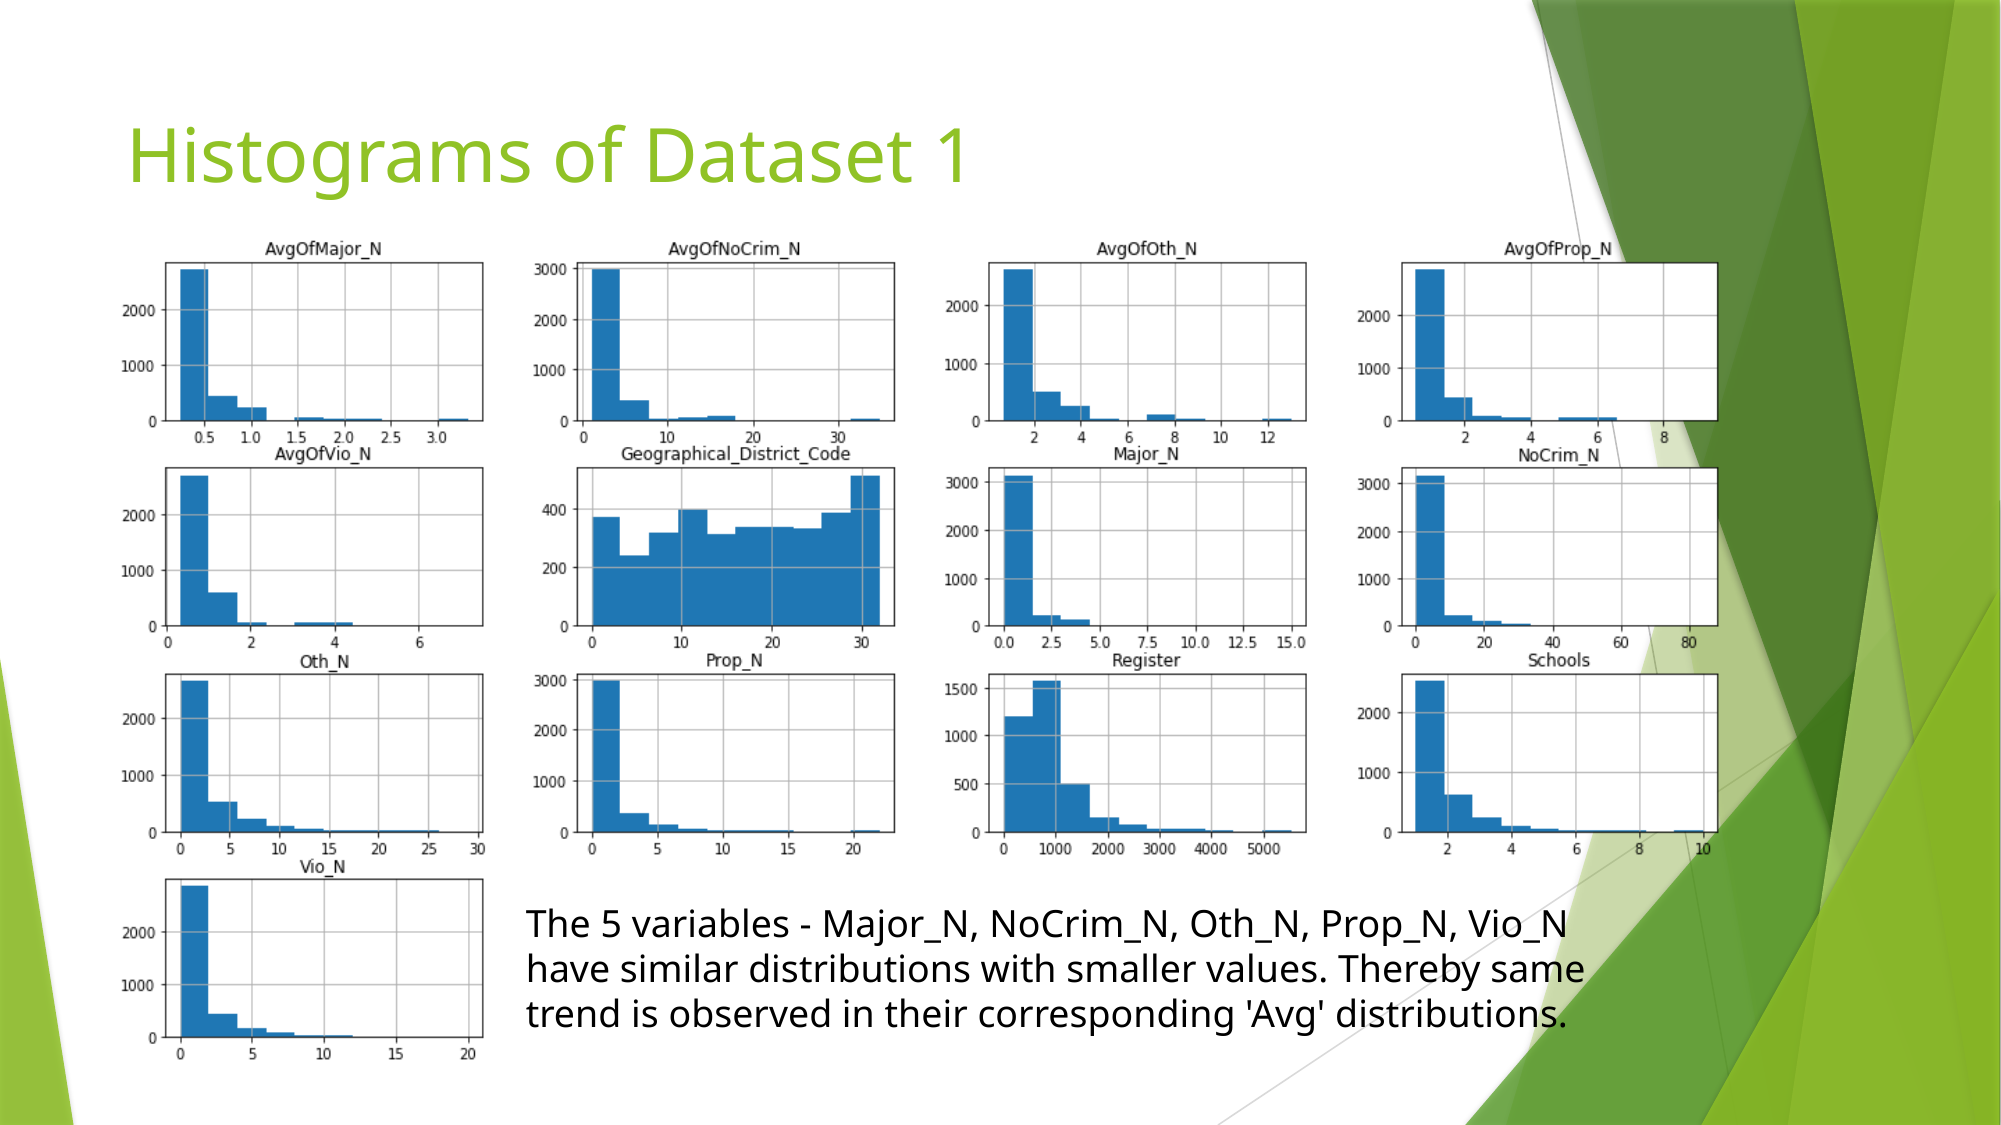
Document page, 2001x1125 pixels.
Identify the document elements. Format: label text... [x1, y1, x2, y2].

title Histograms of Dataset 1 [111, 99, 1522, 215]
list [110, 231, 1728, 1072]
